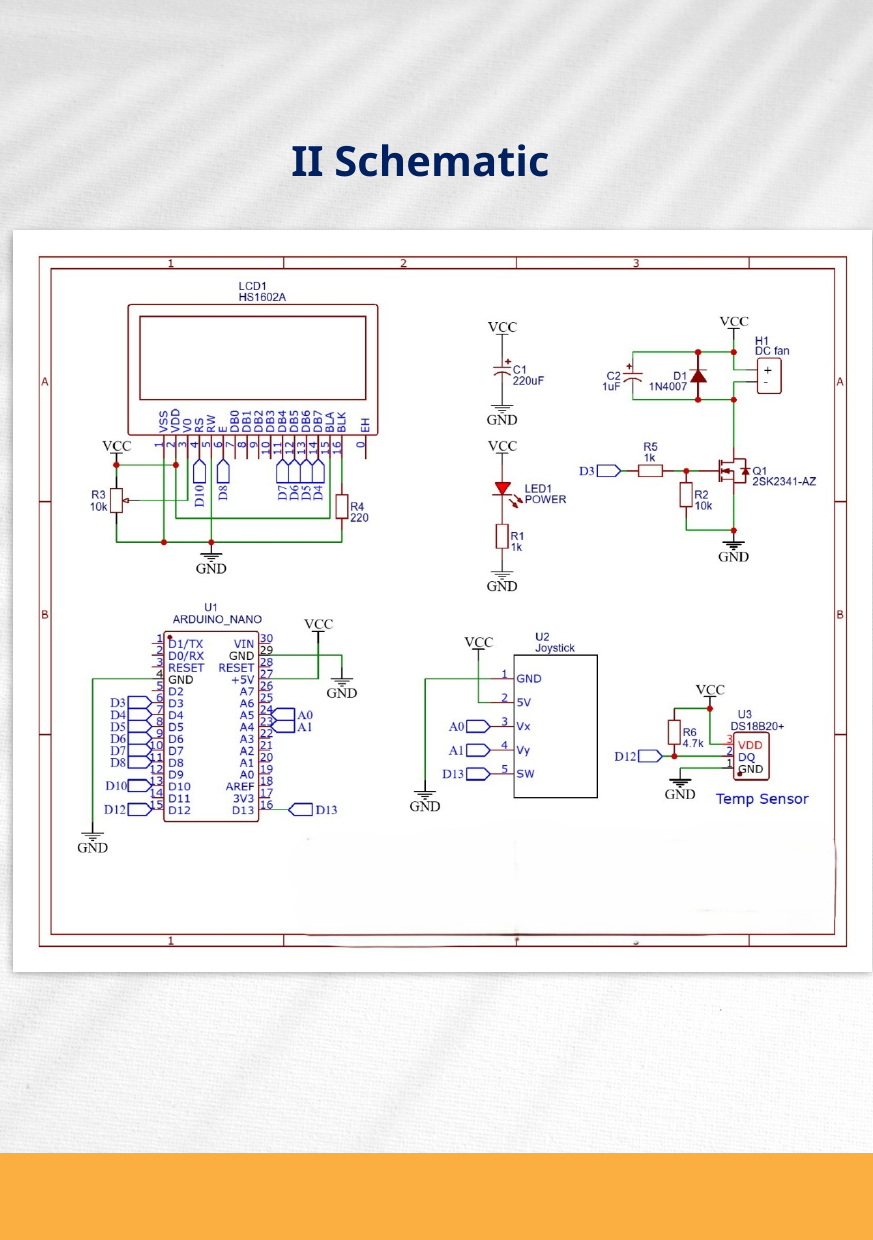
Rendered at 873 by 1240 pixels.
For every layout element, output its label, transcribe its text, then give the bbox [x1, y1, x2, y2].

text_box [0, 0, 873, 1151]
text_box II Schematic [291, 149, 582, 185]
picture [26, 244, 858, 958]
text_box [0, 1152, 873, 1240]
